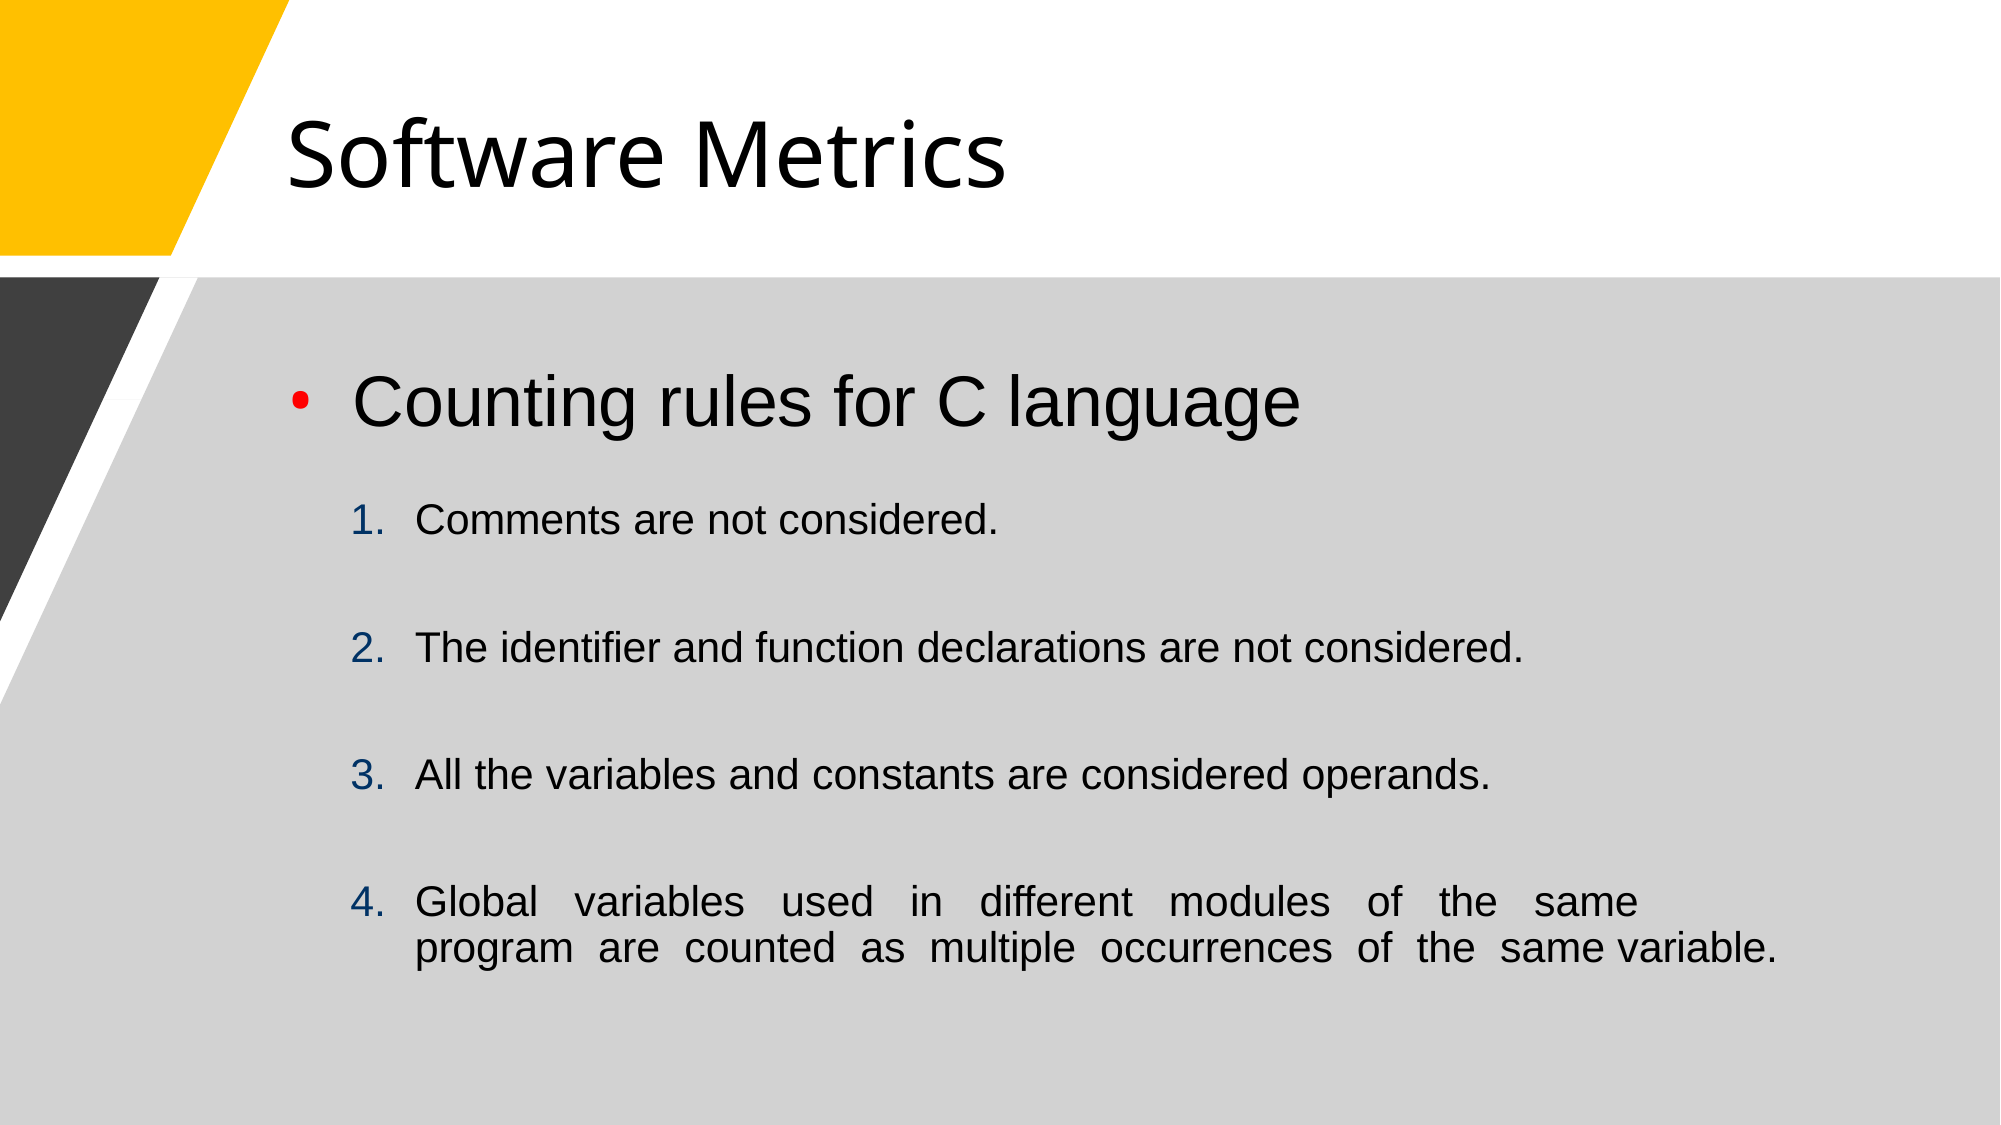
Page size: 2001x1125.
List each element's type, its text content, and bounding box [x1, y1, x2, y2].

list Counting rules for C language Comments are not considered. The identifier and function declarations are not considered. All the variables and constants are considered operands. Global variables used in different modules of the same program are counted as multiple occurrences of the same variable. [271, 356, 1808, 1020]
text_box [0, 0, 291, 257]
text_box [0, 276, 162, 622]
text_box [0, 276, 2000, 1125]
title Software Metrics [271, 60, 1808, 255]
